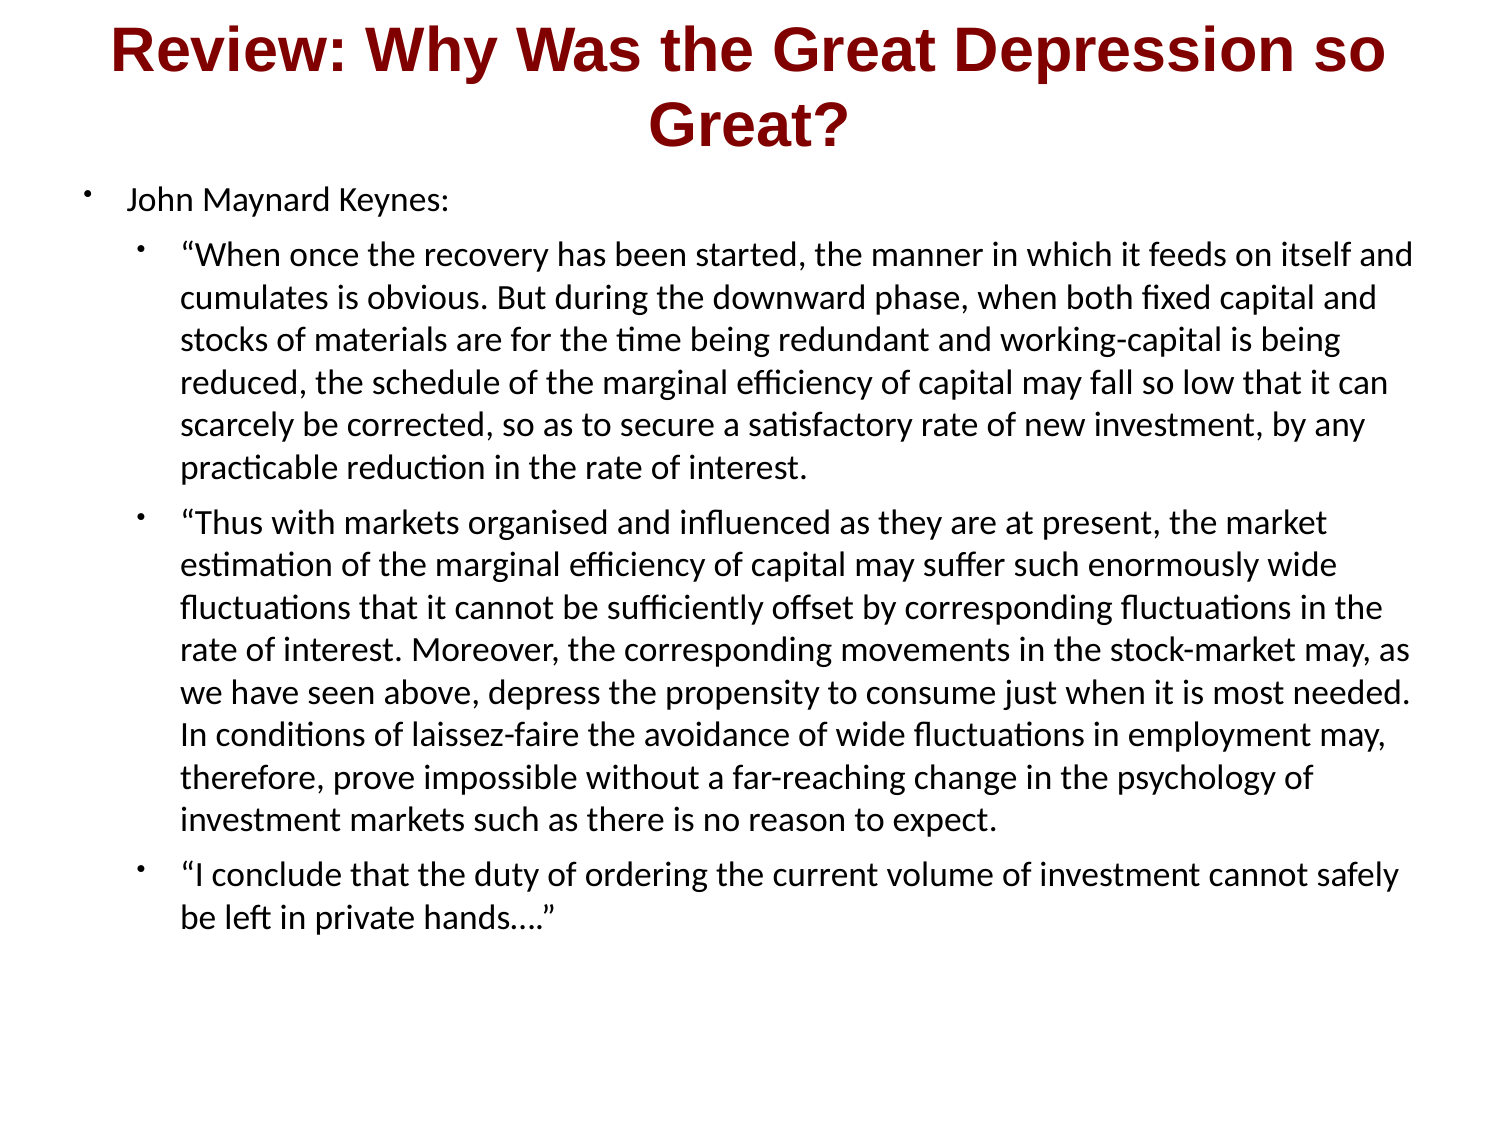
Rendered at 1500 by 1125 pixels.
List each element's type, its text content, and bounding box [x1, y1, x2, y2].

title Review: Why Was the Great Depression so Great? [74, 0, 1426, 167]
list John Maynard Keynes: “When once the recovery has been started, the manner in which it feeds on itself and cumulates is obvious. But during the downward phase, when both fixed capital and stocks of materials are for the time being redundant and working-capital is being reduced, the schedule of the marginal efficiency of capital may fall so low that it can scarcely be corrected, so as to secure a satisfactory rate of new investment, by any practicable reduction in the rate of interest. “Thus with markets organised and influenced as they are at present, the market estimation of the marginal efficiency of capital may suffer such enormously wide fluctuations that it cannot be sufficiently offset by corresponding fluctuations in the rate of interest. Moreover, the corresponding movements in the stock-market may, as we have seen above, depress the propensity to consume just when it is most needed. In conditions of laissez-faire the avoidance of wide fluctuations in employment may, therefore, prove impossible without a far-reaching change in the psychology of investment markets such as there is no reason to expect. “I conclude that the duty of ordering the current volume of investment cannot safely be left in private hands….” [74, 167, 1426, 1029]
